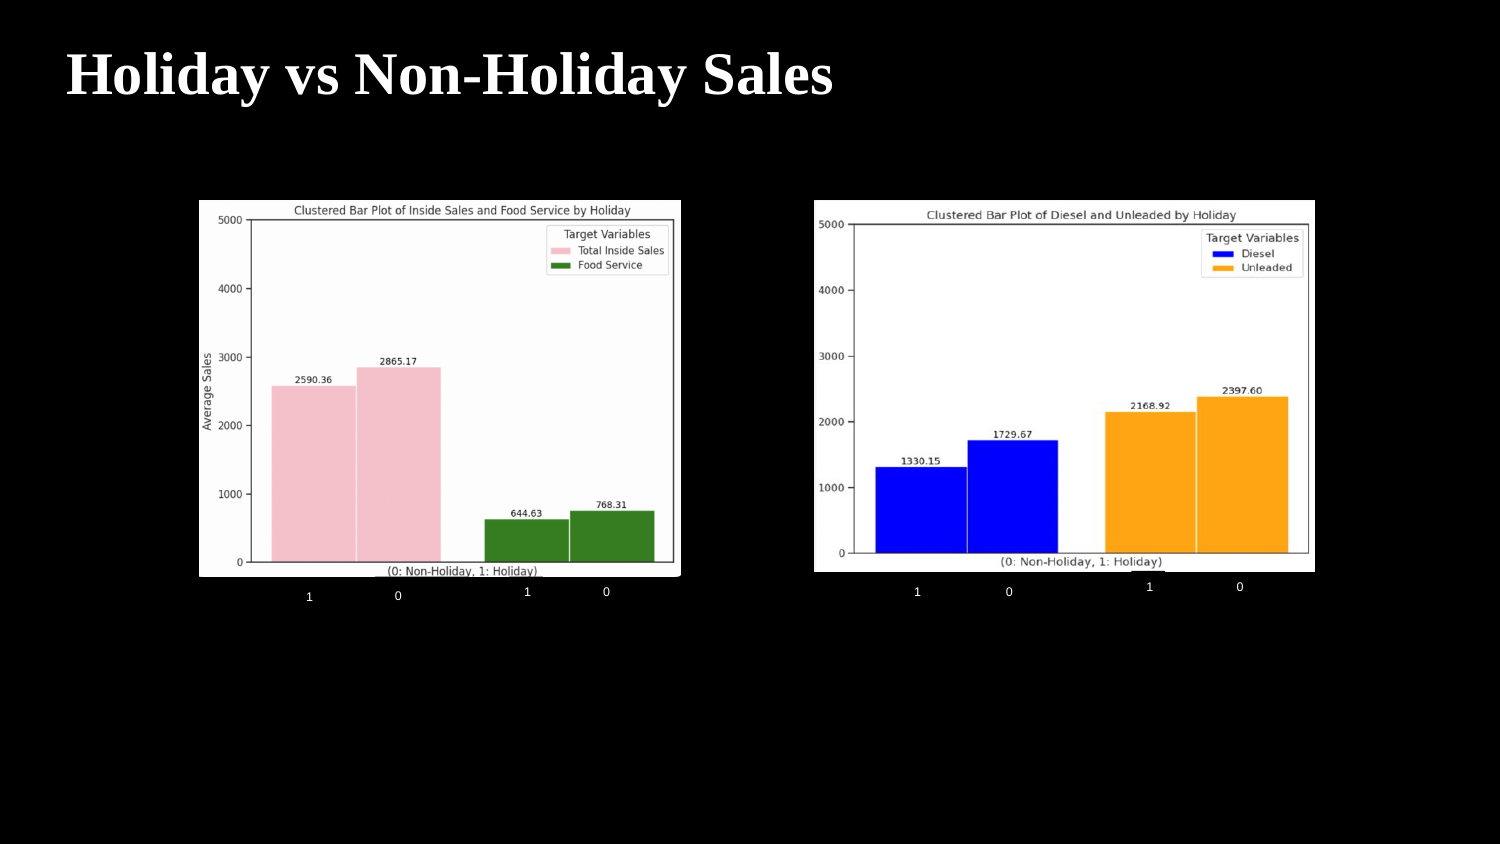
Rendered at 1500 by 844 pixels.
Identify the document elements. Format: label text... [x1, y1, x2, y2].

picture [814, 200, 1315, 572]
text_box 1 [509, 577, 543, 607]
title Holiday vs Non-Holiday Sales [51, 27, 1449, 132]
text_box 0 [584, 577, 650, 607]
text_box 0 [1218, 572, 1284, 602]
text_box 1 [1131, 572, 1166, 601]
text_box 0 [375, 577, 468, 612]
picture [199, 200, 681, 577]
text_box 0 [987, 576, 1053, 607]
text_box 1 [291, 581, 325, 612]
text_box 1 [899, 576, 933, 607]
